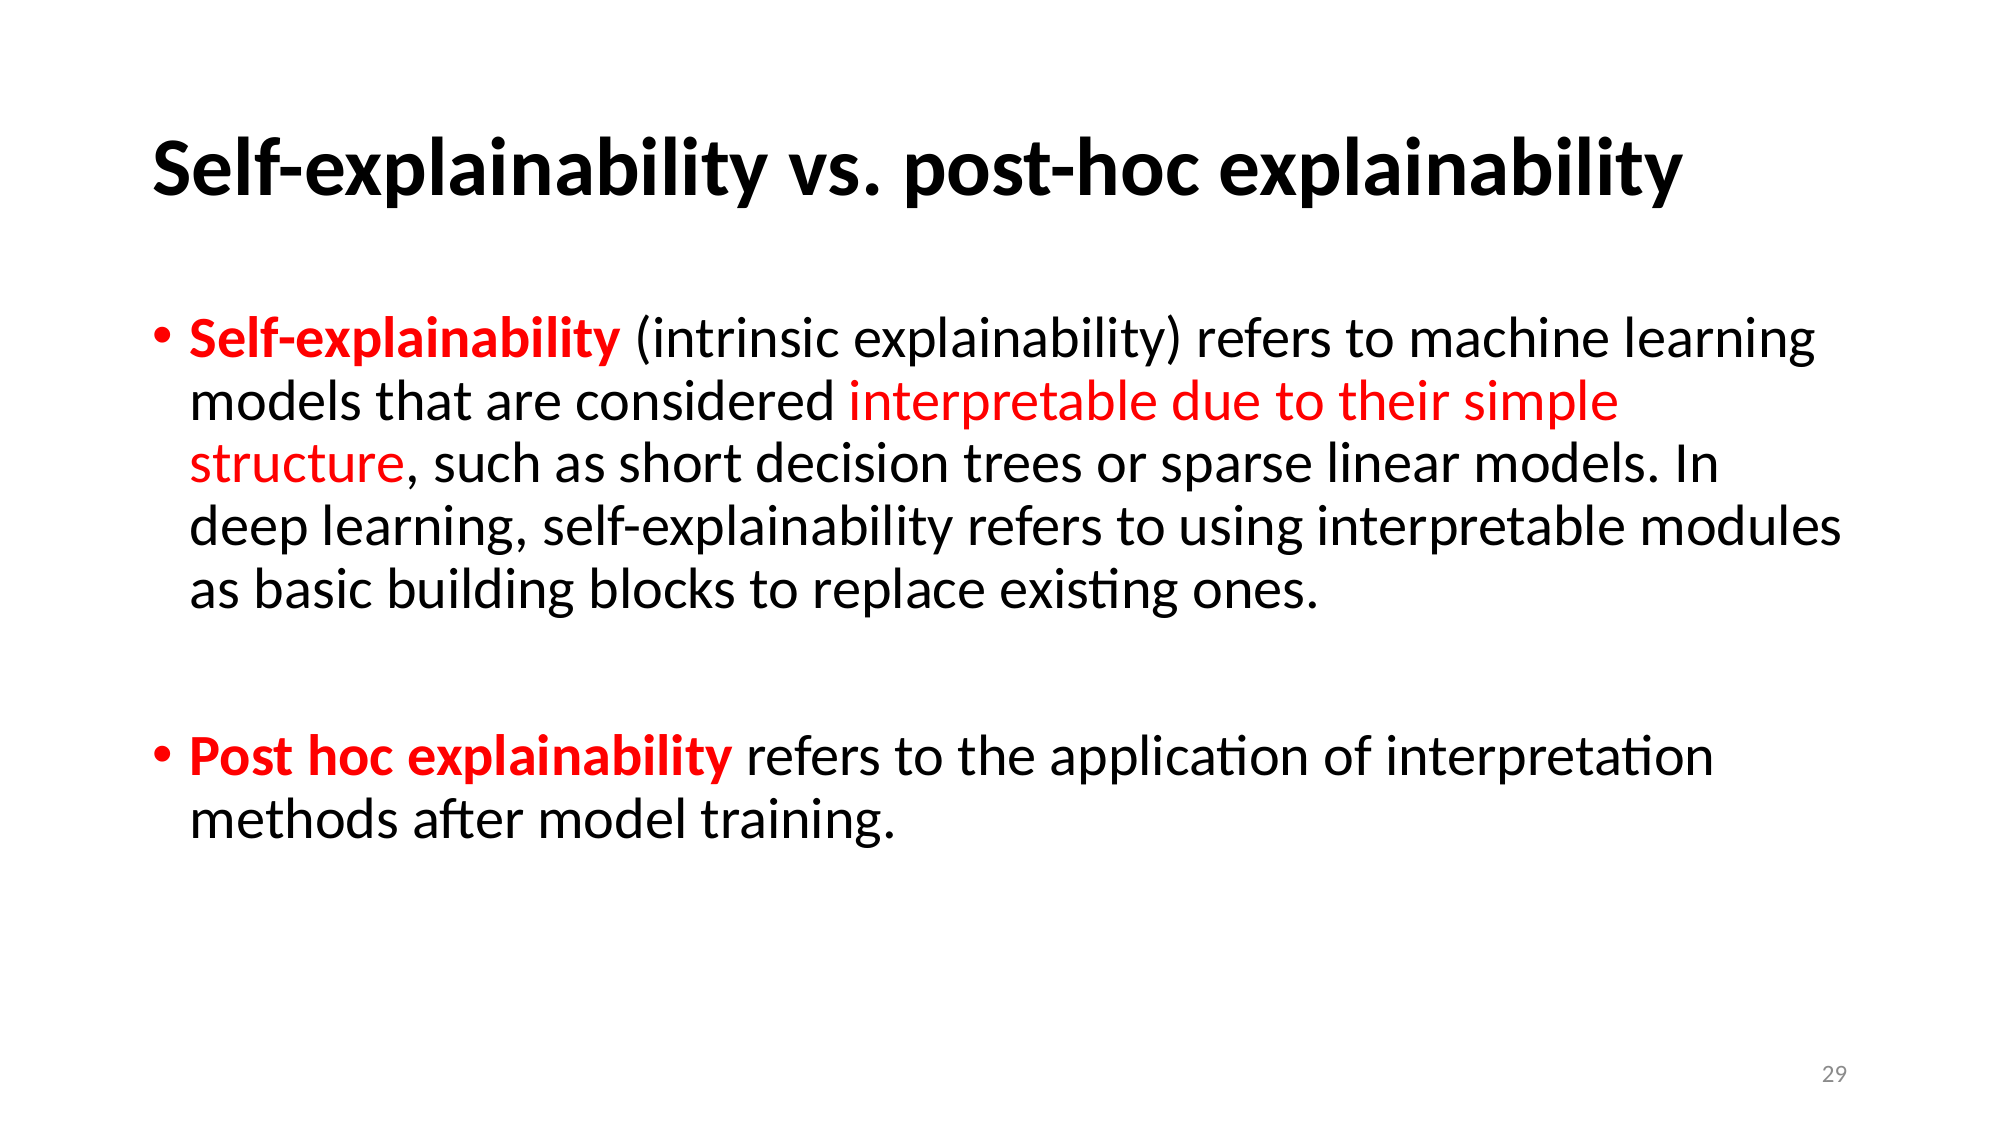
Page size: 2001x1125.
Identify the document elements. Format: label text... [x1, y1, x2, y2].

list Self-explainability (intrinsic explainability) refers to machine learning models that are considered interpretable due to their simple structure, such as short decision trees or sparse linear models. In deep learning, self-explainability refers to using interpretable modules as basic building blocks to replace existing ones. Post hoc explainability refers to the application of interpretation methods after model training. [137, 299, 1863, 1014]
title Self-explainability vs. post-hoc explainability [137, 59, 1863, 278]
slide_number 29 [1412, 1042, 1863, 1103]
